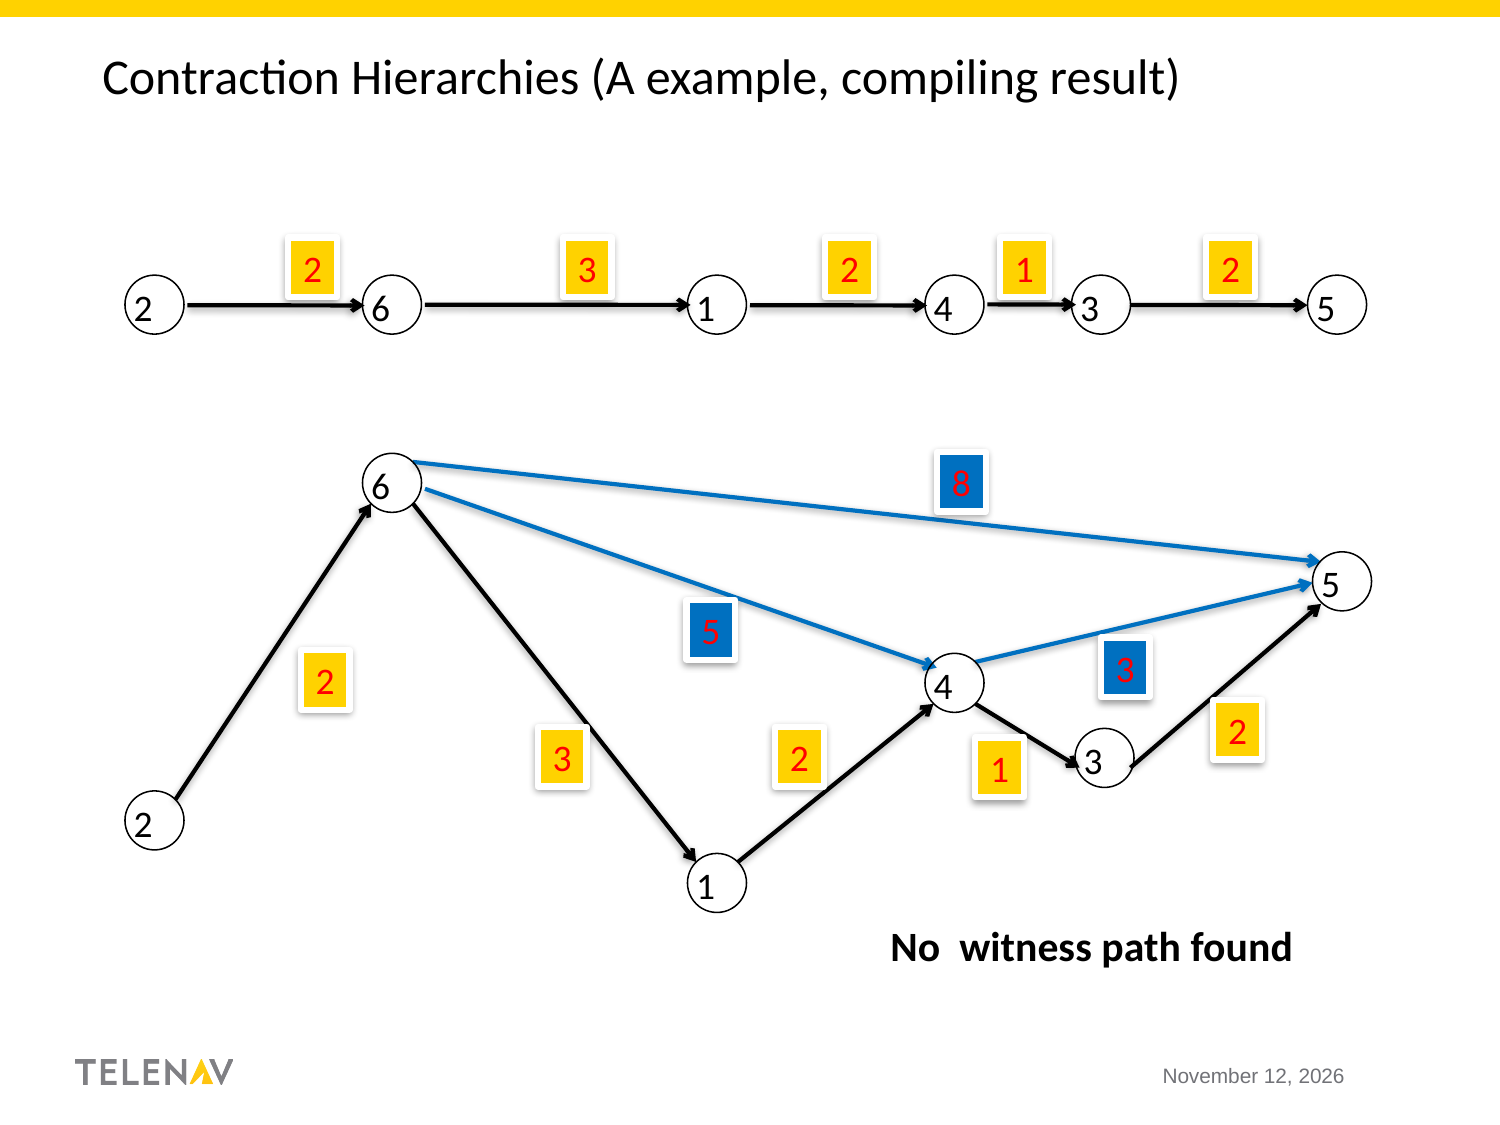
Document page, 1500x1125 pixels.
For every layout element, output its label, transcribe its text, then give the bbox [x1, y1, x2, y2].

text_box December 11, 2018 [1162, 1062, 1363, 1106]
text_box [124, 237, 1372, 913]
text_box Contraction Hierarchies (A example, compiling result) [87, 37, 1225, 113]
picture [75, 1059, 233, 1085]
text_box No witness path found [875, 922, 1309, 978]
